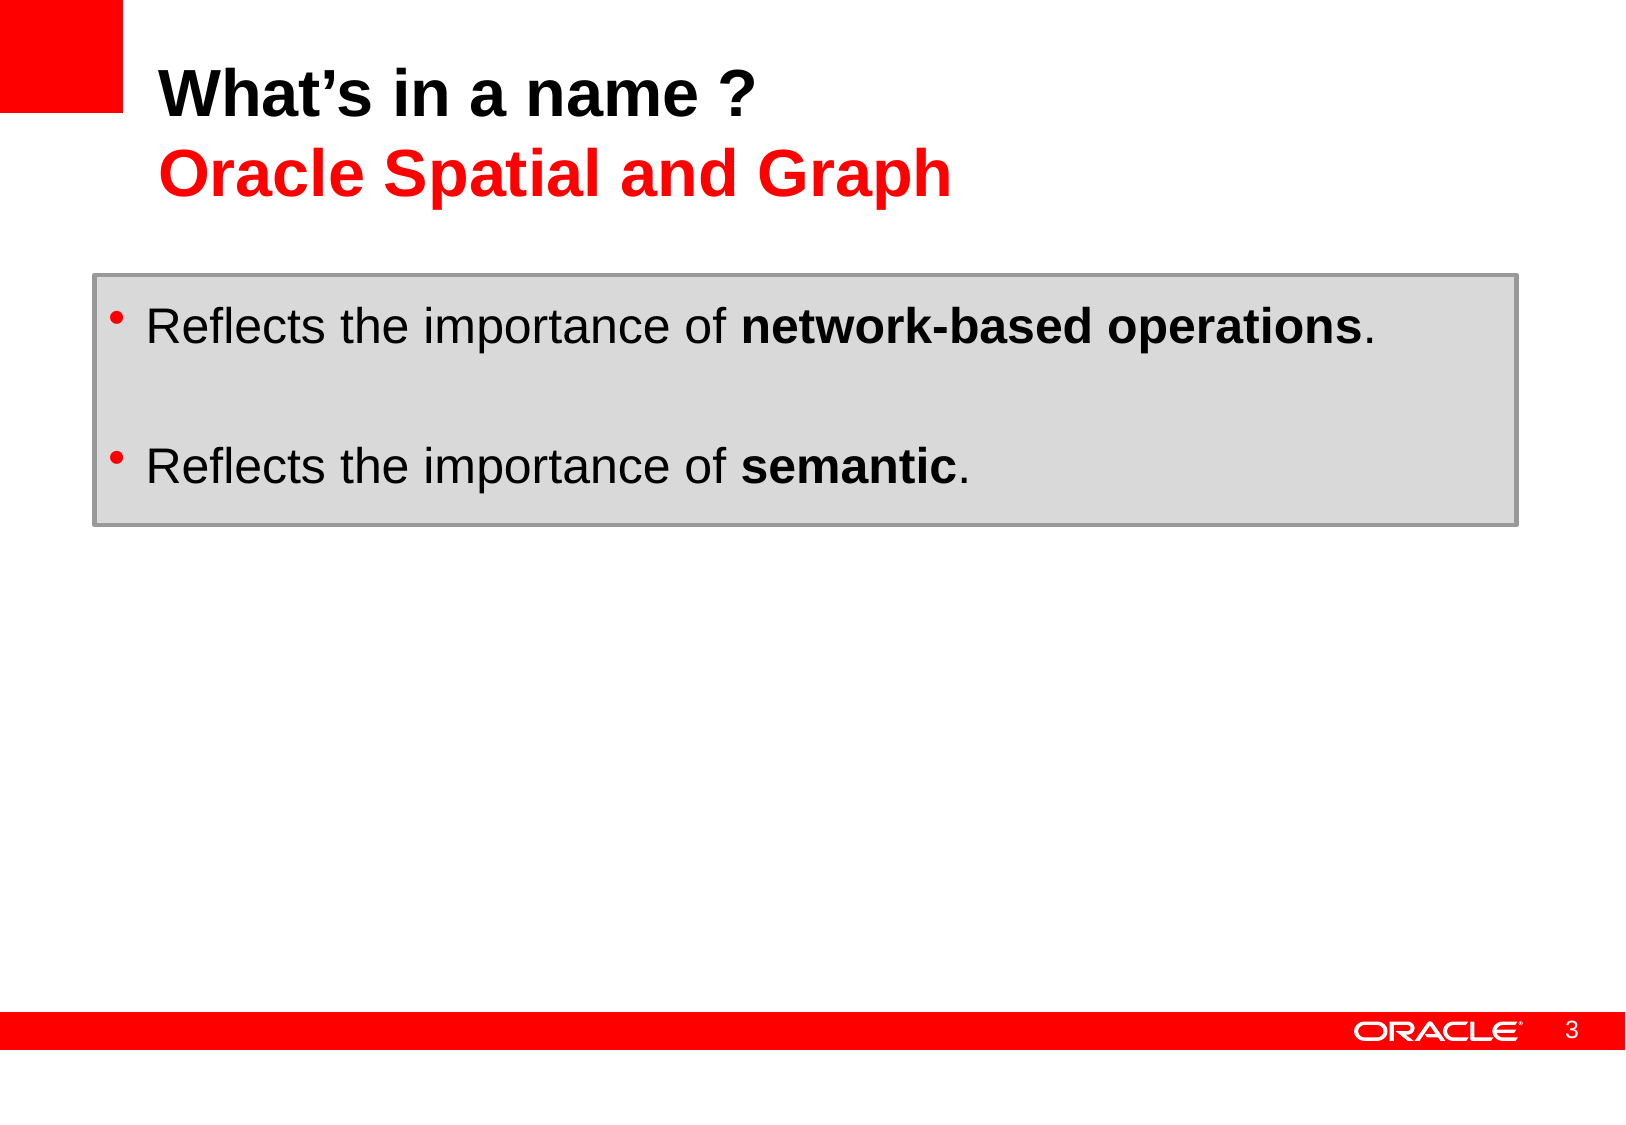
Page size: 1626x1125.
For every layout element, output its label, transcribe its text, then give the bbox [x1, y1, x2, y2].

picture [0, 1012, 1625, 1050]
title What’s in a name ? Oracle Spatial and Graph [157, 49, 1506, 205]
text_box [94, 275, 1517, 525]
list Reflects the importance of network-based operations. Reflects the importance of semantic. [108, 293, 1504, 963]
picture [0, 0, 123, 113]
